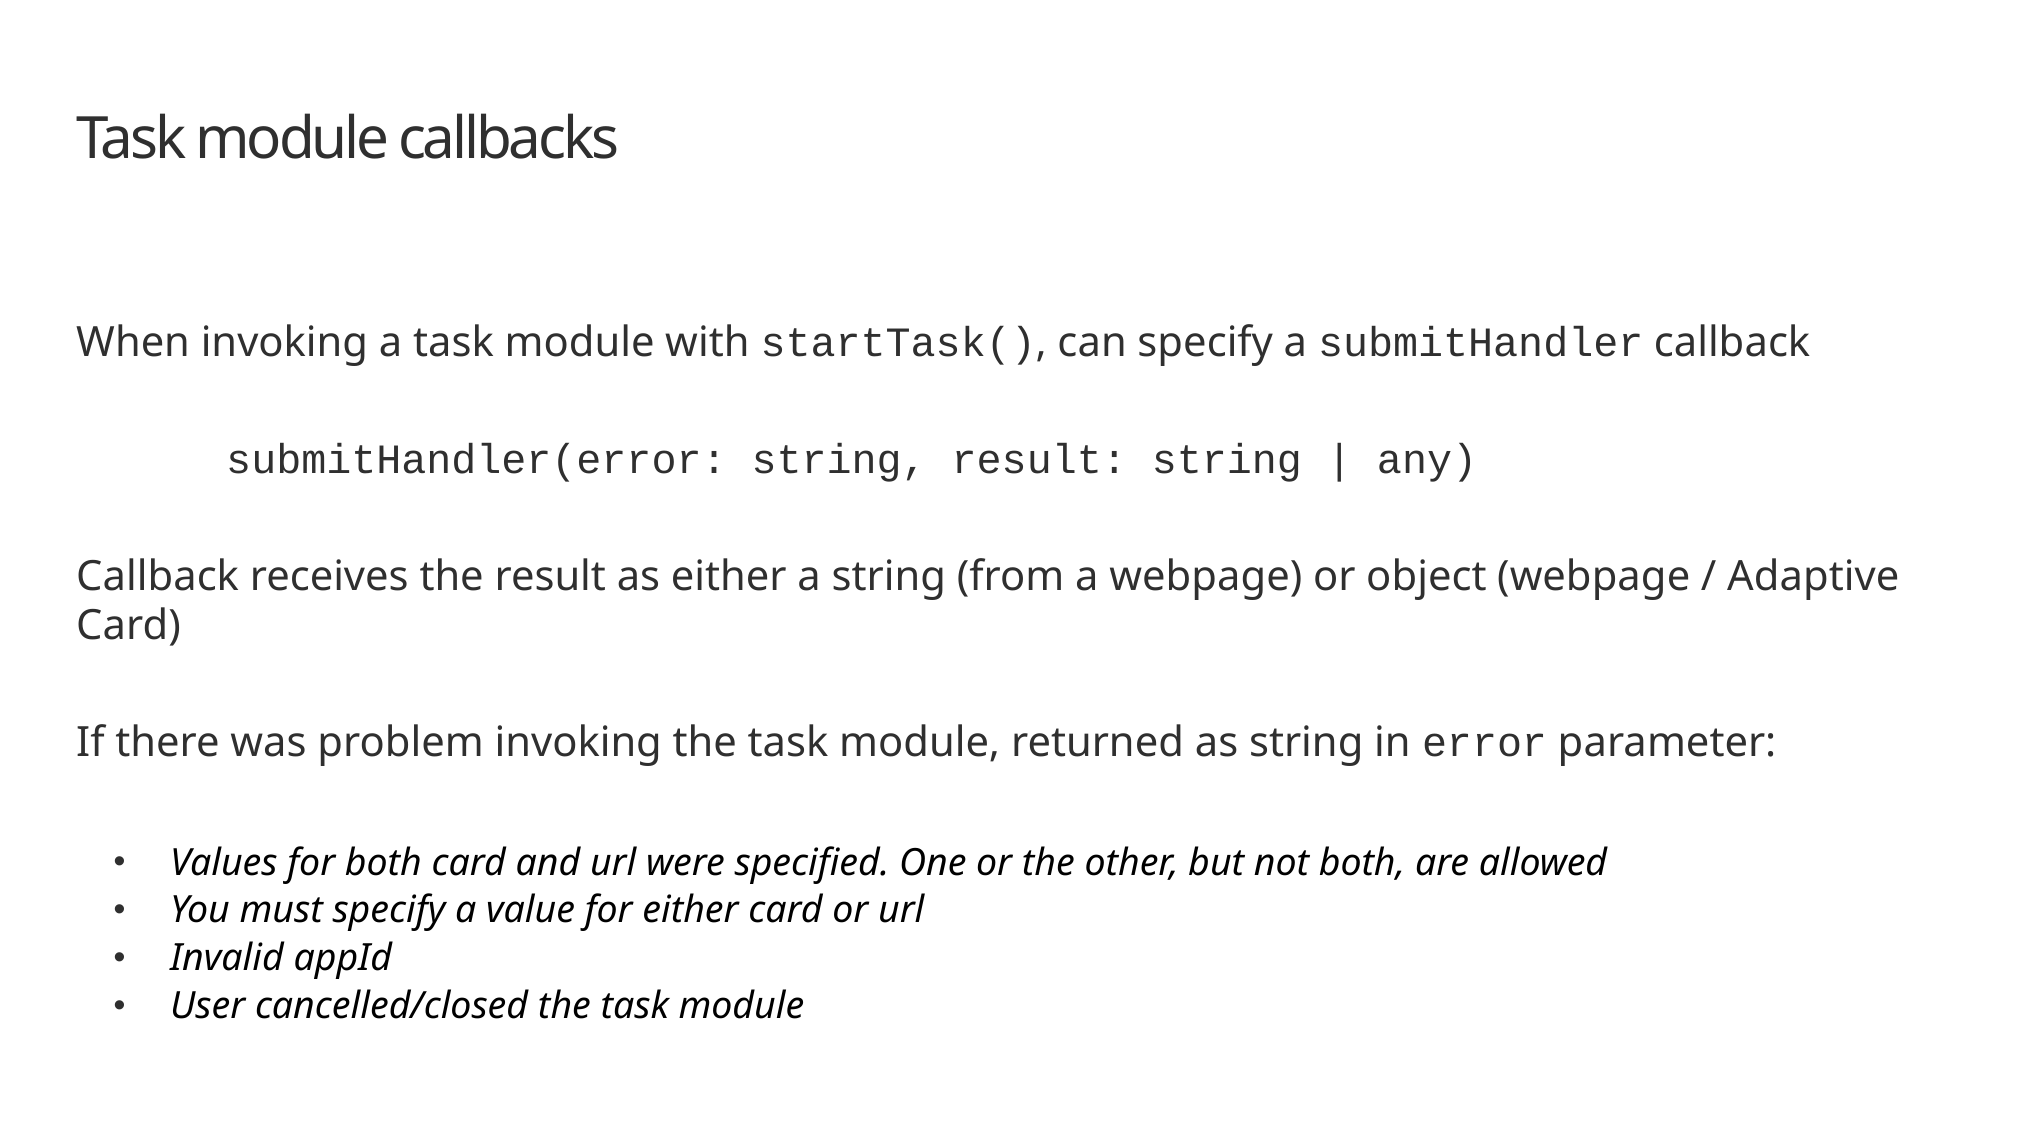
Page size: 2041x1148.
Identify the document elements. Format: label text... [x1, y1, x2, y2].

list When invoking a task module with startTask(), can specify a submitHandler callback submitHandler(error: string, result: string | any) Callback receives the result as either a string (from a webpage) or object (webpage / Adaptive Card) If there was problem invoking the task module, returned as string in error parameter: Values for both card and url were specified. One or the other, but not both, are allowed You must specify a value for either card or url Invalid appId User cancelled/closed the task module [76, 314, 1969, 979]
title Task module callbacks [76, 103, 1969, 172]
